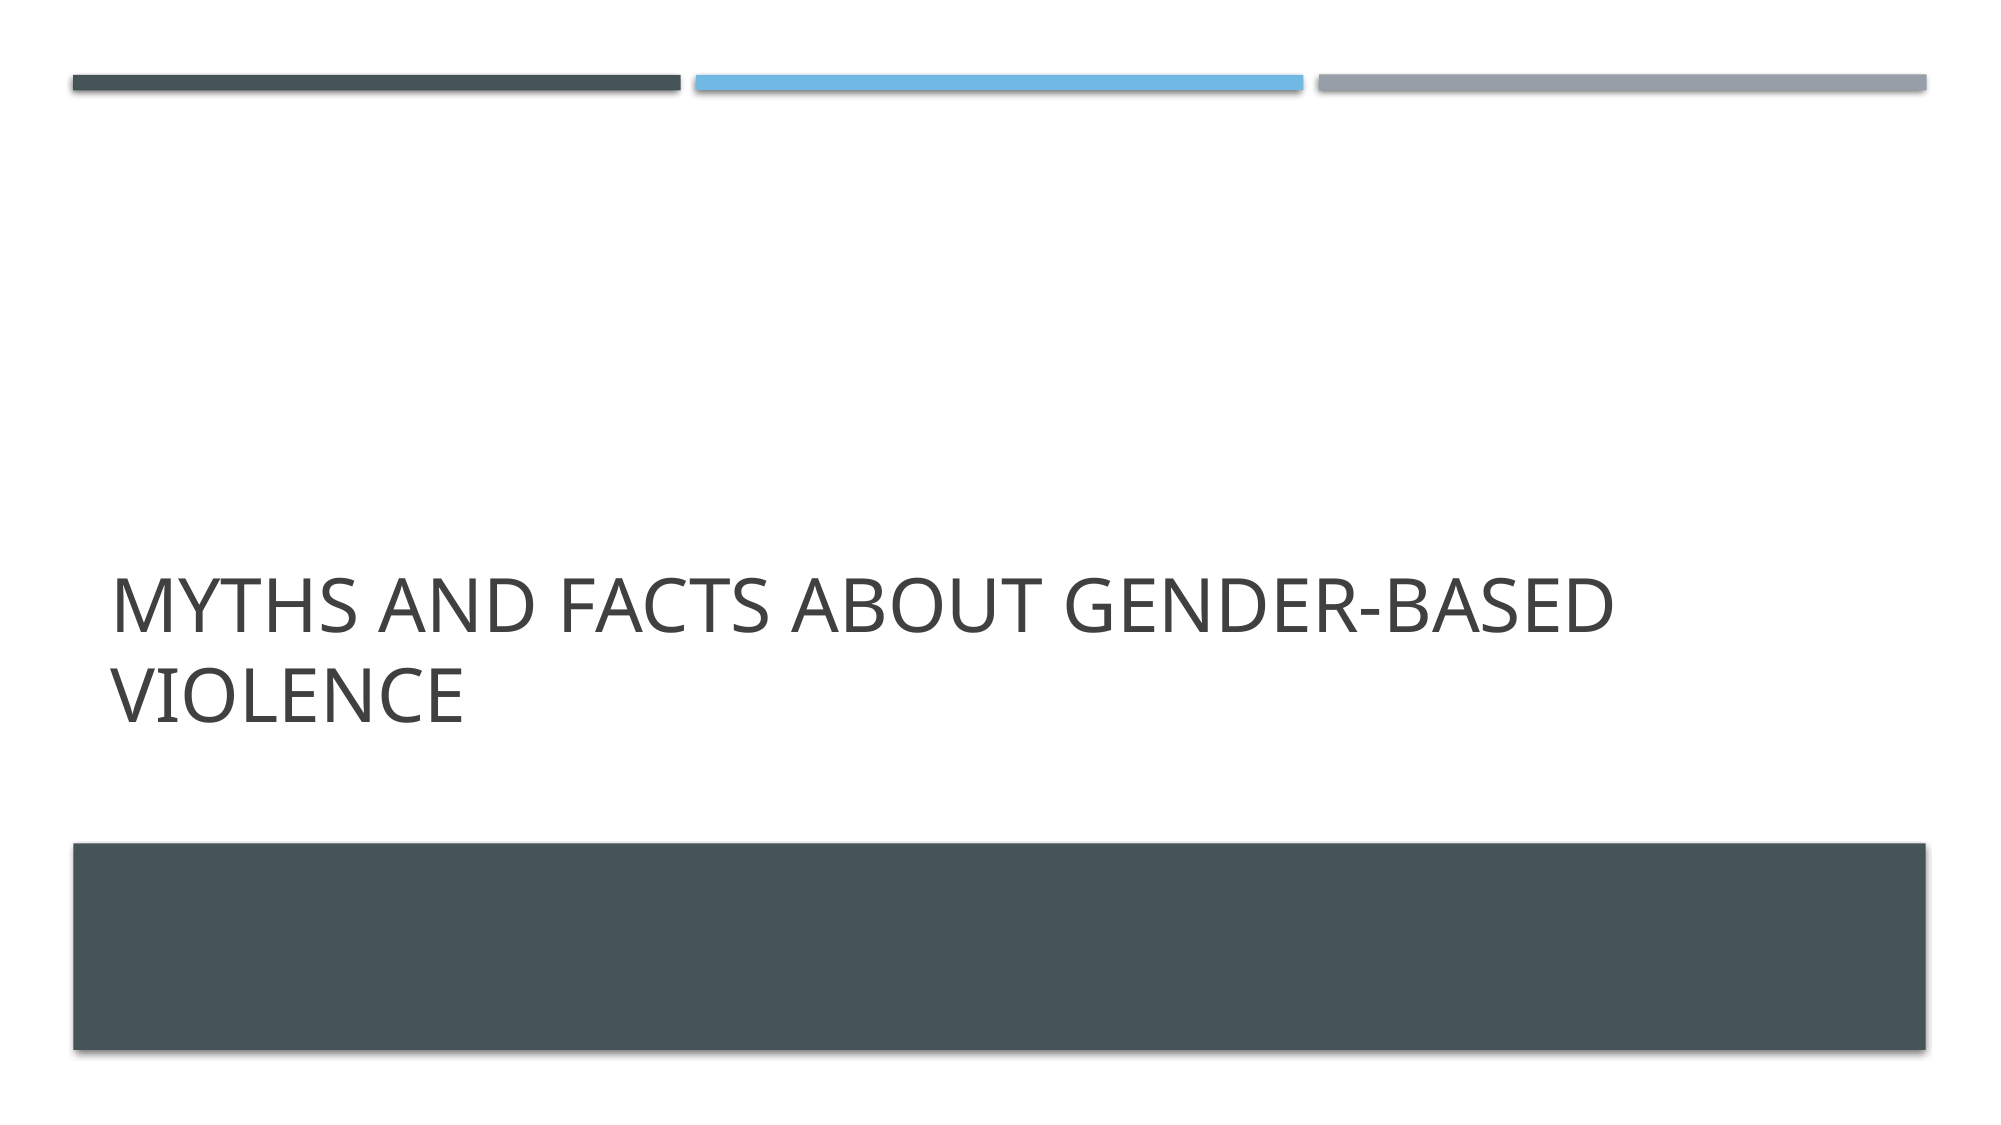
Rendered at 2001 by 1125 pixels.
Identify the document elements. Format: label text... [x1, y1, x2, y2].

title Myths and facts about gender-based violence [95, 392, 1905, 745]
